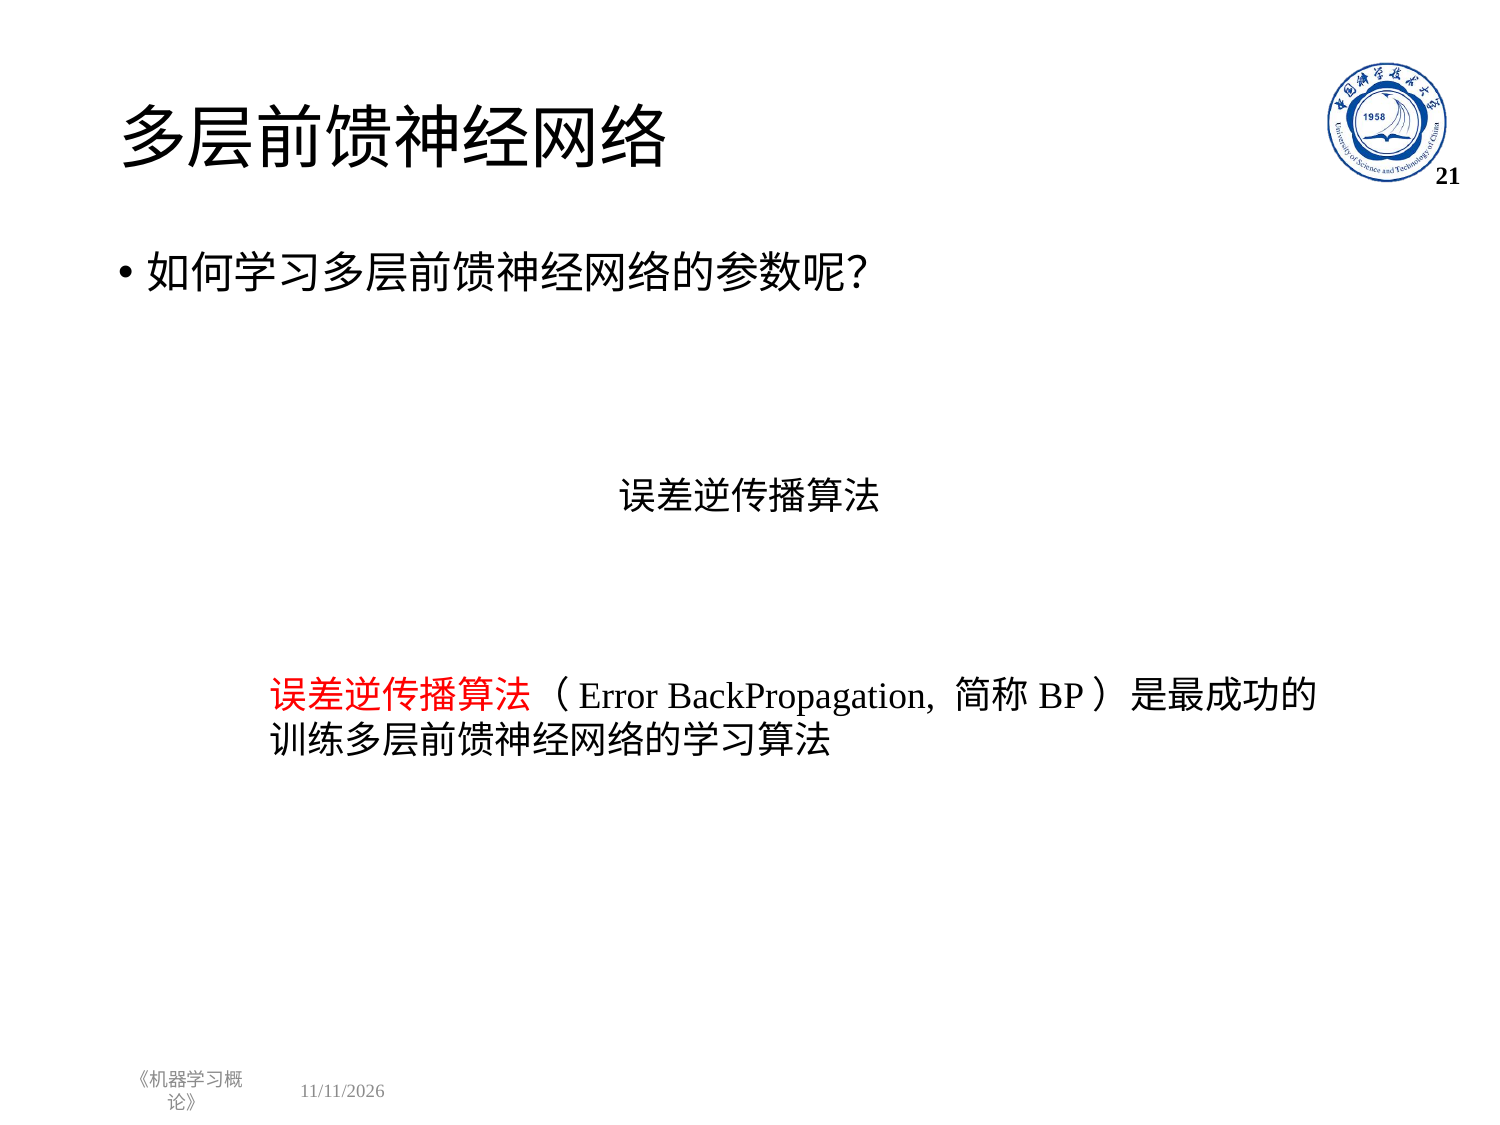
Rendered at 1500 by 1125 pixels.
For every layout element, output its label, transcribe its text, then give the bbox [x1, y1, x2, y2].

footer 《机器学习概论》 [104, 1068, 270, 1113]
text_box 误差逆传播算法 [603, 464, 897, 525]
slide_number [285, 1068, 422, 1113]
title 多层前馈神经网络 [103, 59, 1397, 221]
picture [1397, 59, 1450, 144]
slide_number 21 [1372, 144, 1476, 205]
text_box 误差逆传播算法（Error BackPropagation, 简称BP）是最成功的训练多层前馈神经网络的学习算法 [255, 664, 1359, 769]
list 如何学习多层前馈神经网络的参数呢？ [103, 243, 1397, 1053]
